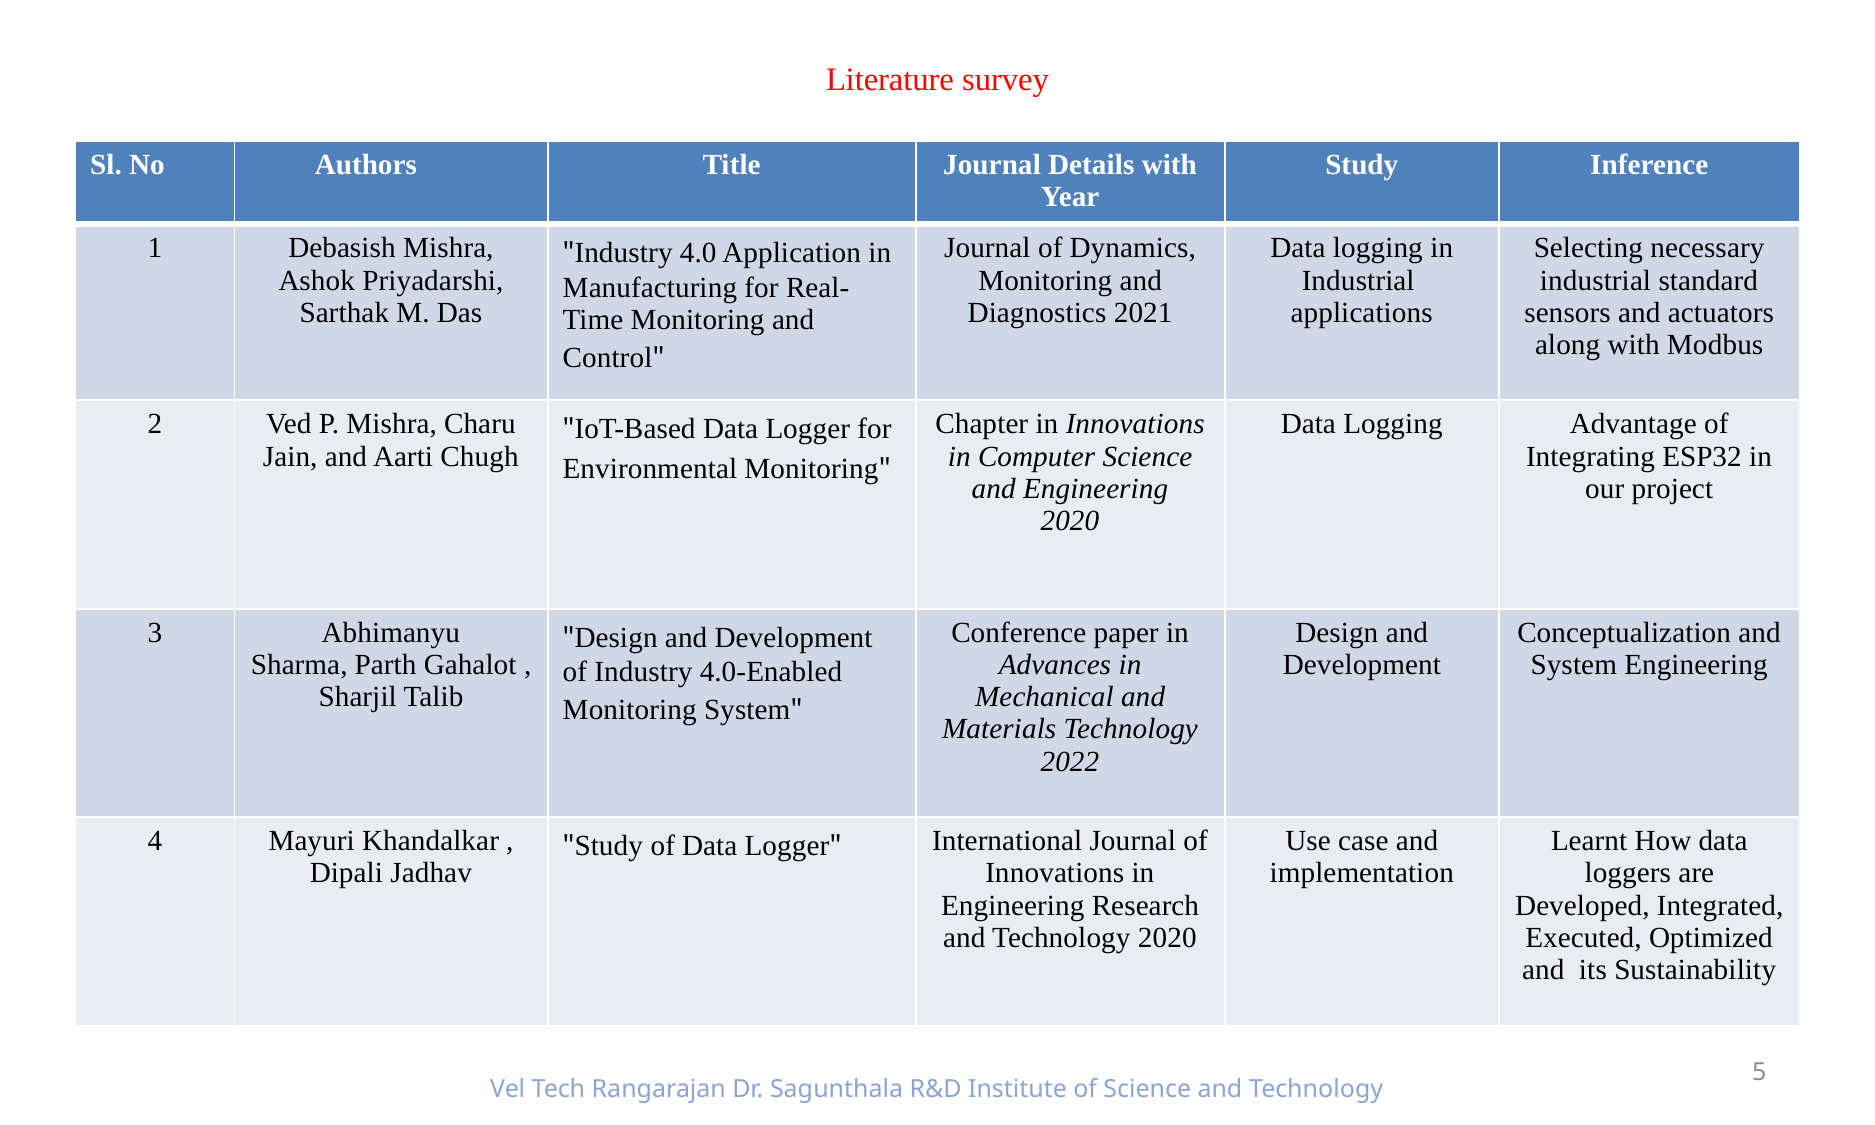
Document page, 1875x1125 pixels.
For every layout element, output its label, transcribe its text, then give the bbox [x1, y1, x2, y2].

table_cell 2 [76, 401, 234, 608]
table_cell Data Logging [1226, 401, 1498, 608]
table_cell 3 [76, 610, 234, 816]
table_header Inference [1500, 142, 1799, 221]
table_cell 4 [76, 818, 234, 1025]
table_header Sl. No [76, 142, 234, 221]
table_cell Journal of Dynamics, Monitoring and Diagnostics 2021 [917, 227, 1224, 399]
table_cell "IoT-Based Data Logger for Environmental Monitoring" [549, 401, 915, 608]
table_cell Data logging in Industrial applications [1226, 227, 1498, 399]
title Literature survey [93, 13, 1782, 140]
table_header Authors [235, 142, 547, 221]
table_cell Use case and implementation [1226, 818, 1498, 1025]
slide_number 5 [1343, 1042, 1782, 1103]
table_cell "Study of Data Logger" [549, 818, 915, 1025]
footer Vel Tech Rangarajan Dr. Sagunthala R&D Institute of Science and Technology [0, 1059, 1875, 1120]
table_header Journal Details with Year [917, 142, 1224, 221]
table_cell 1 [76, 227, 234, 399]
table_cell International Journal of Innovations in Engineering Research and Technology 2020 [917, 818, 1224, 1025]
table_cell Conference paper in Advances in Mechanical and Materials Technology 2022 [917, 610, 1224, 816]
table_cell Abhimanyu Sharma, Parth Gahalot , Sharjil Talib [235, 610, 547, 816]
table_cell Chapter in Innovations in Computer Science and Engineering 2020 [917, 401, 1224, 608]
table_cell "Industry 4.0 Application in Manufacturing for Real-Time Monitoring and Control" [549, 227, 915, 399]
table_cell Mayuri Khandalkar , Dipali Jadhav [235, 818, 547, 1025]
table_cell Advantage of Integrating ESP32 in our project [1500, 401, 1799, 608]
table_header Study [1226, 142, 1498, 221]
table_cell "Design and Development of Industry 4.0-Enabled Monitoring System" [549, 610, 915, 816]
table_header Title [549, 142, 915, 221]
table_cell Conceptualization and System Engineering [1500, 610, 1799, 816]
table_cell Selecting necessary industrial standard sensors and actuators along with Modbus [1500, 227, 1799, 399]
table_cell Debasish Mishra, Ashok Priyadarshi, Sarthak M. Das [235, 227, 547, 399]
table_cell Ved P. Mishra, Charu Jain, and Aarti Chugh [235, 401, 547, 608]
table_cell Design and Development [1226, 610, 1498, 816]
table_cell Learnt How data loggers are Developed, Integrated, Executed, Optimized and its Sustainability [1500, 818, 1799, 1025]
